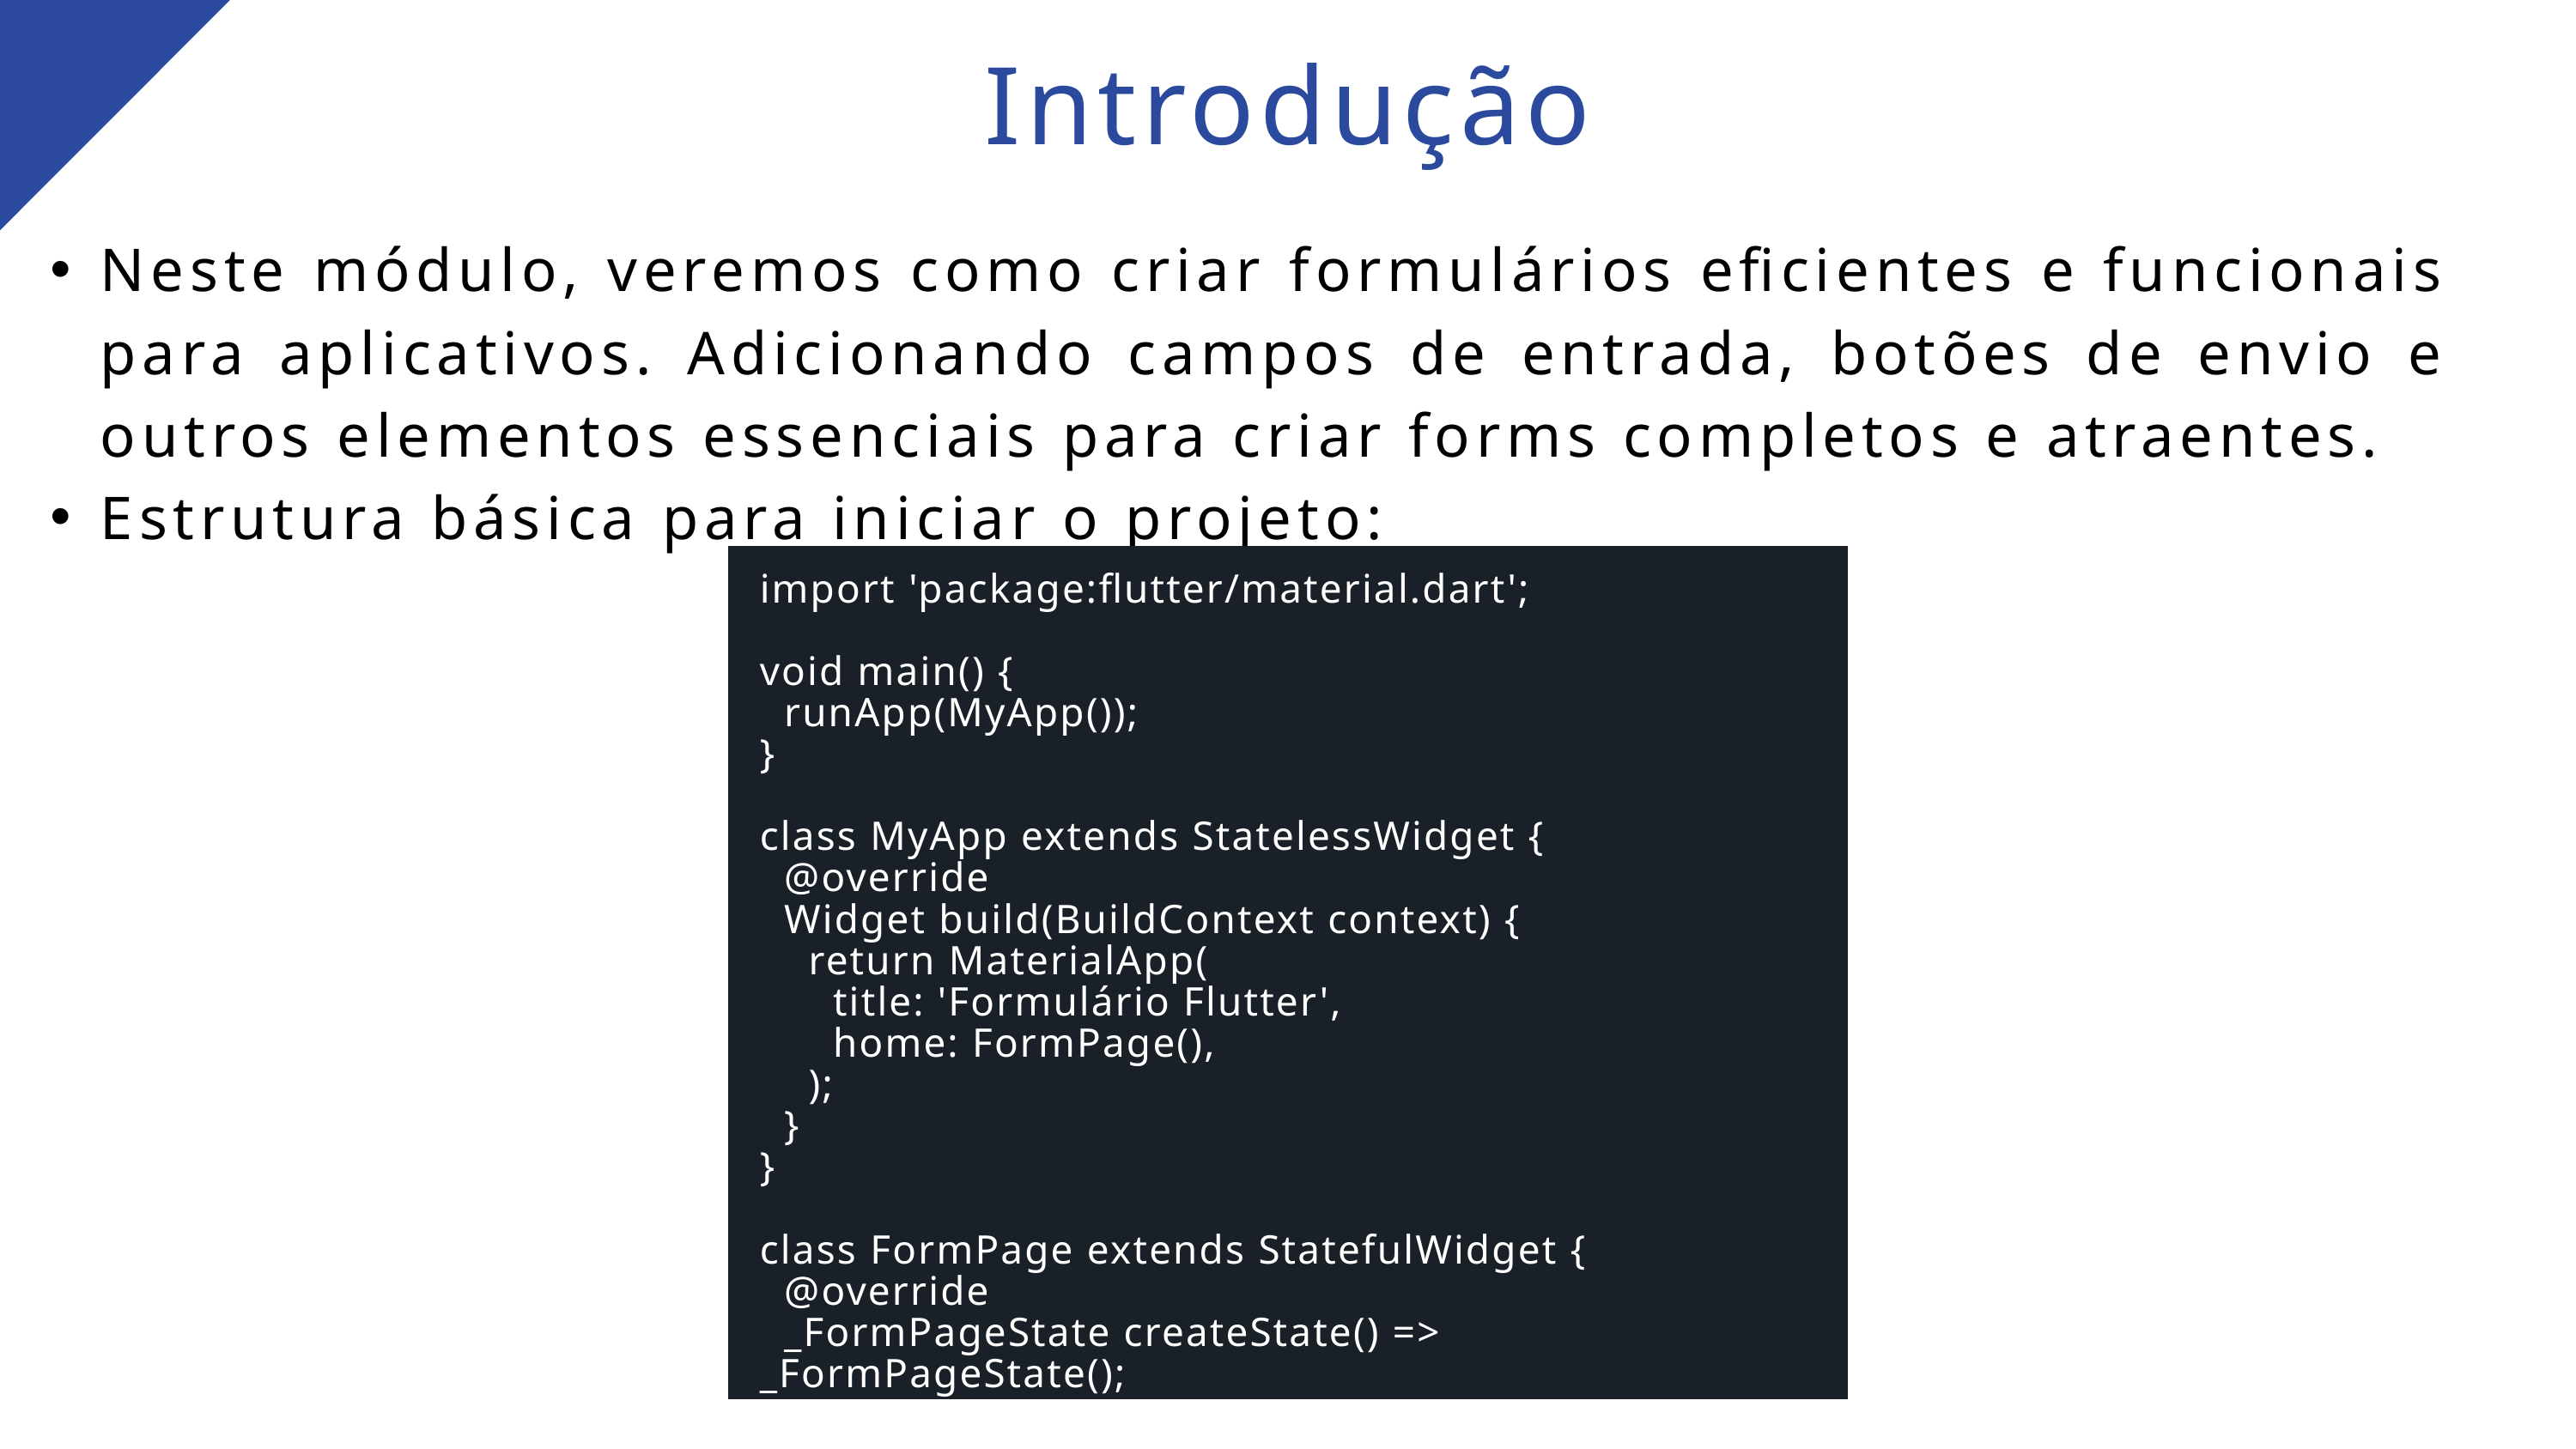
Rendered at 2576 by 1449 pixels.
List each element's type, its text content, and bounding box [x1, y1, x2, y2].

text_box Introdução [664, 53, 1912, 167]
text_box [0, 0, 231, 231]
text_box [727, 545, 1849, 1400]
text_box Neste módulo, veremos como criar formulários eficientes e funcionais para aplicativos. Adicionando campos de entrada, botões de envio e outros elementos essenciais para criar forms completos e atraentes. Estrutura básica para iniciar o projeto: [0, 221, 2451, 552]
